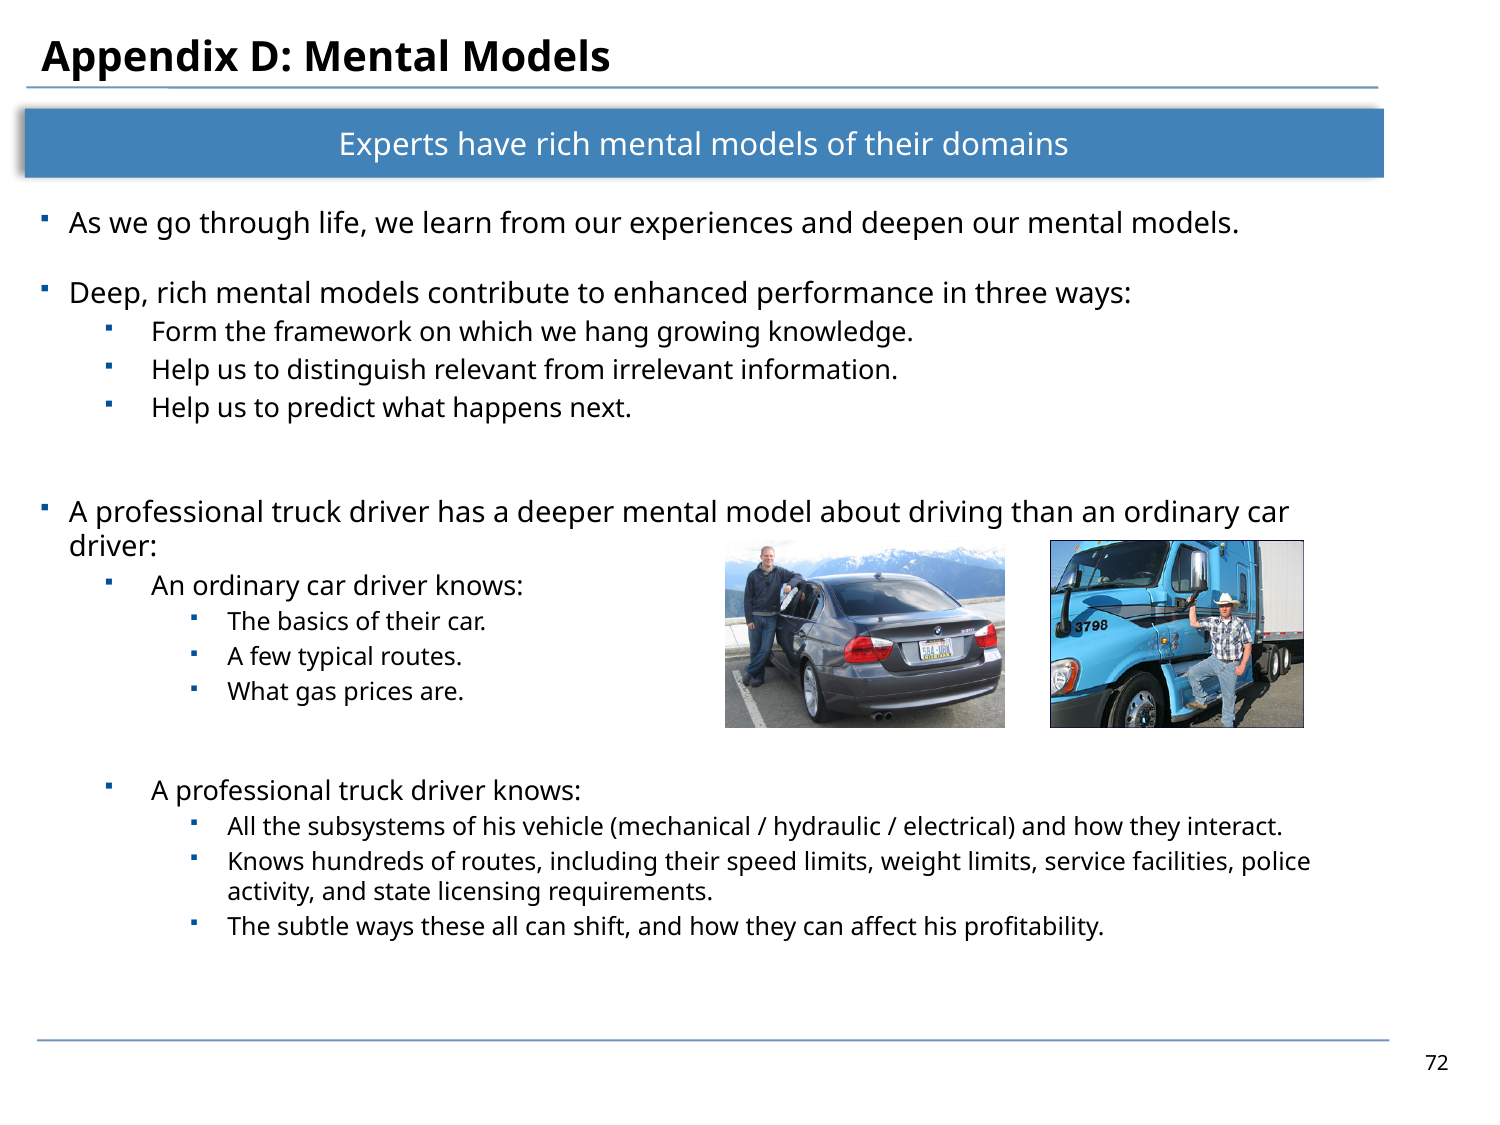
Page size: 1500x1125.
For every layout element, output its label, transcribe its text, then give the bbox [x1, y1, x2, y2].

title Appendix D: Mental Models [26, 22, 1474, 85]
list As we go through life, we learn from our experiences and deepen our mental models. Deep, rich mental models contribute to enhanced performance in three ways: Form the framework on which we hang growing knowledge. Help us to distinguish relevant from irrelevant information. Help us to predict what happens next. A professional truck driver has a deeper mental model about driving than an ordinary car driver: An ordinary car driver knows: The basics of their car. A few typical routes. What gas prices are. A professional truck driver knows: All the subsystems of his vehicle (mechanical / hydraulic / electrical) and how they interact. Knows hundreds of routes, including their speed limits, weight limits, service facilities, police activity, and state licensing requirements. The subtle ways these all can shift, and how they can affect his profitability. [24, 196, 1375, 987]
picture [724, 540, 1005, 729]
list Experts have rich mental models of their domains [24, 108, 1384, 178]
picture [1049, 540, 1304, 729]
